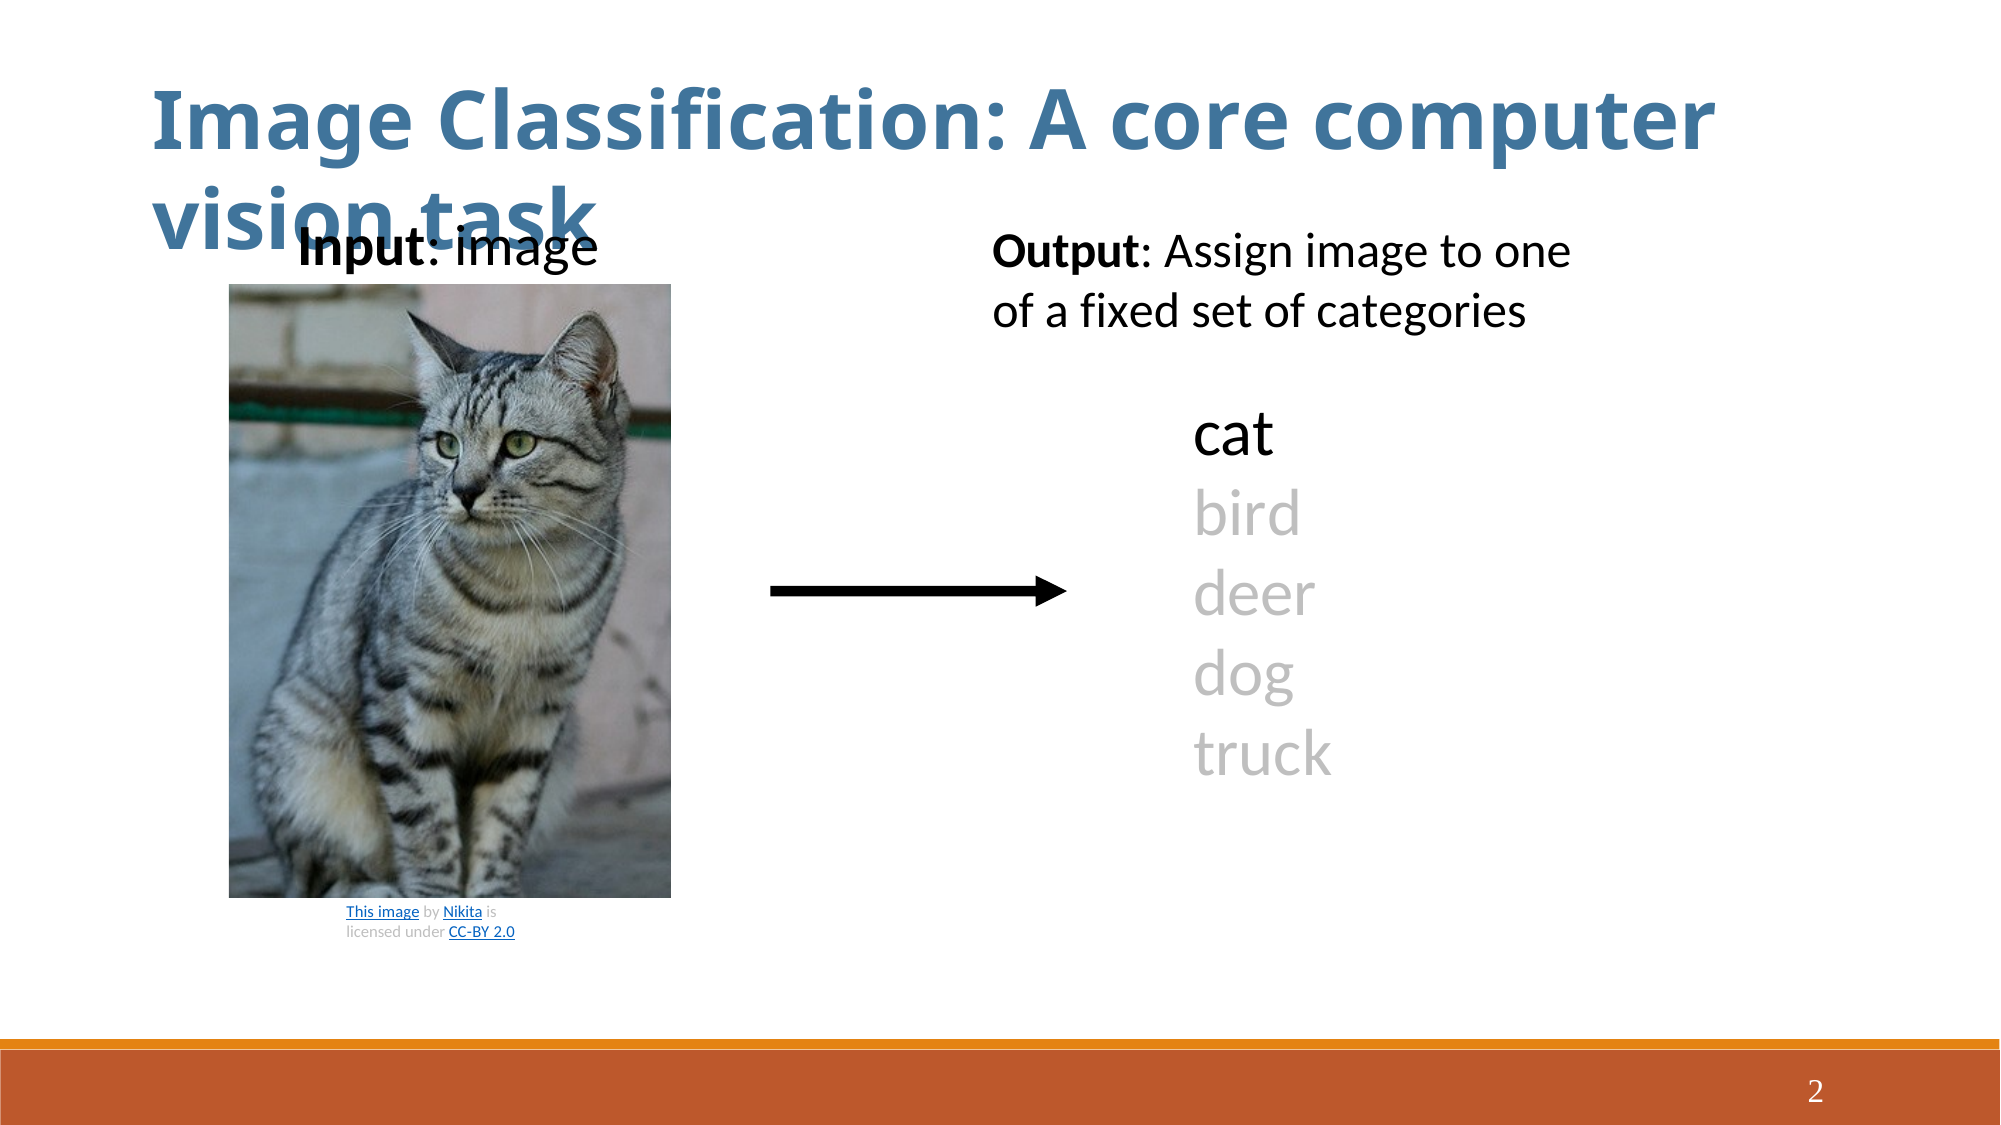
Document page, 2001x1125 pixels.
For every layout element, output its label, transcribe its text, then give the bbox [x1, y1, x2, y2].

text_box Input: image [295, 207, 602, 278]
text_box [770, 585, 990, 597]
text_box Output: Assign image to one of a fixed set of categories cat bird deer dog truck [990, 217, 1574, 789]
text_box This image by Nikita is licensed under CC-BY 2.0 [344, 901, 517, 942]
text_box Image Classification: A core computer vision task [81, 66, 1919, 266]
slide_number 2 [1624, 1059, 1840, 1120]
text_box [228, 284, 671, 898]
